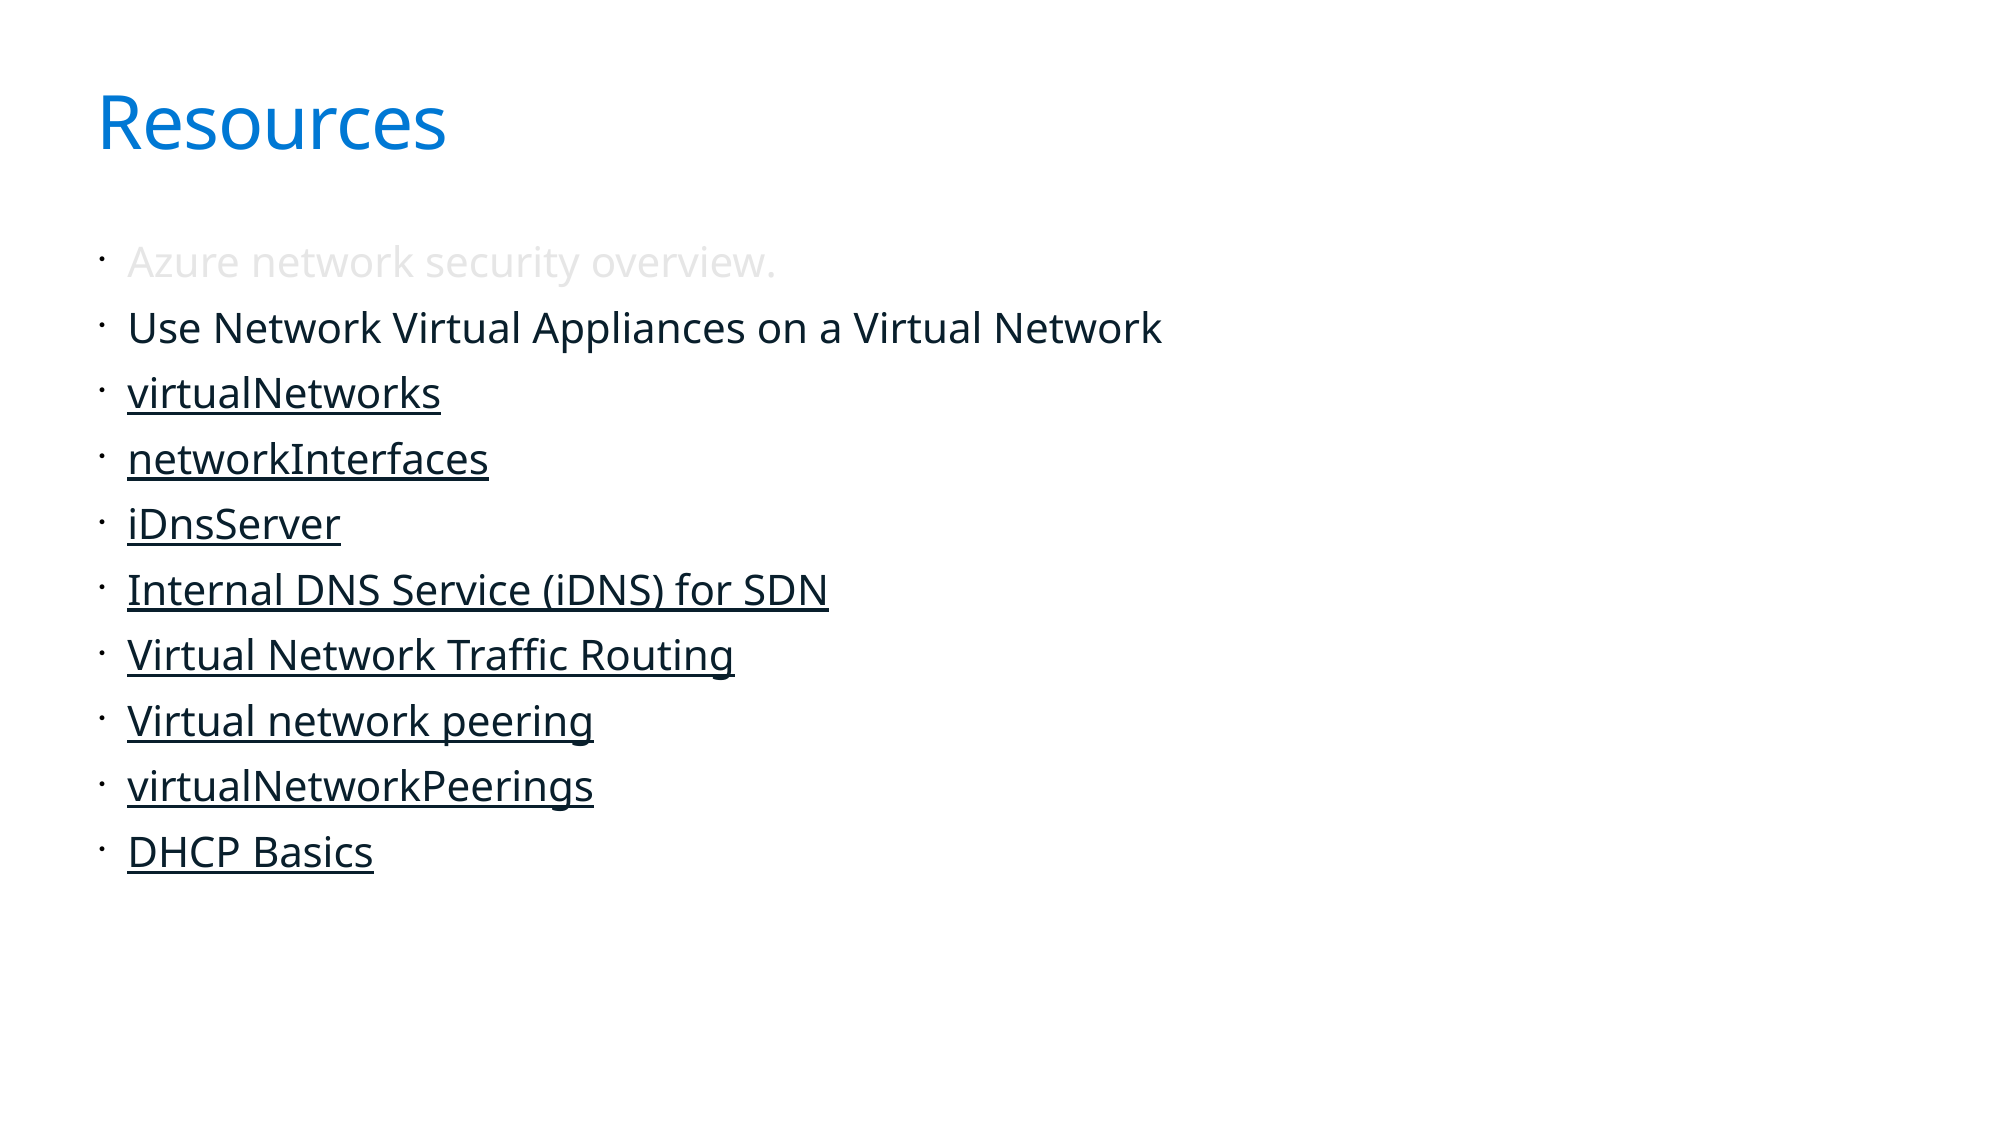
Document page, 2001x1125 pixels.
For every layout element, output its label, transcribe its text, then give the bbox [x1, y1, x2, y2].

list Azure network security overview. Use Network Virtual Appliances on a Virtual Network virtualNetworks networkInterfaces iDnsServer Internal DNS Service (iDNS) for SDN Virtual Network Traffic Routing Virtual network peering virtualNetworkPeerings DHCP Basics [95, 235, 1904, 885]
title Resources [96, 75, 1904, 166]
